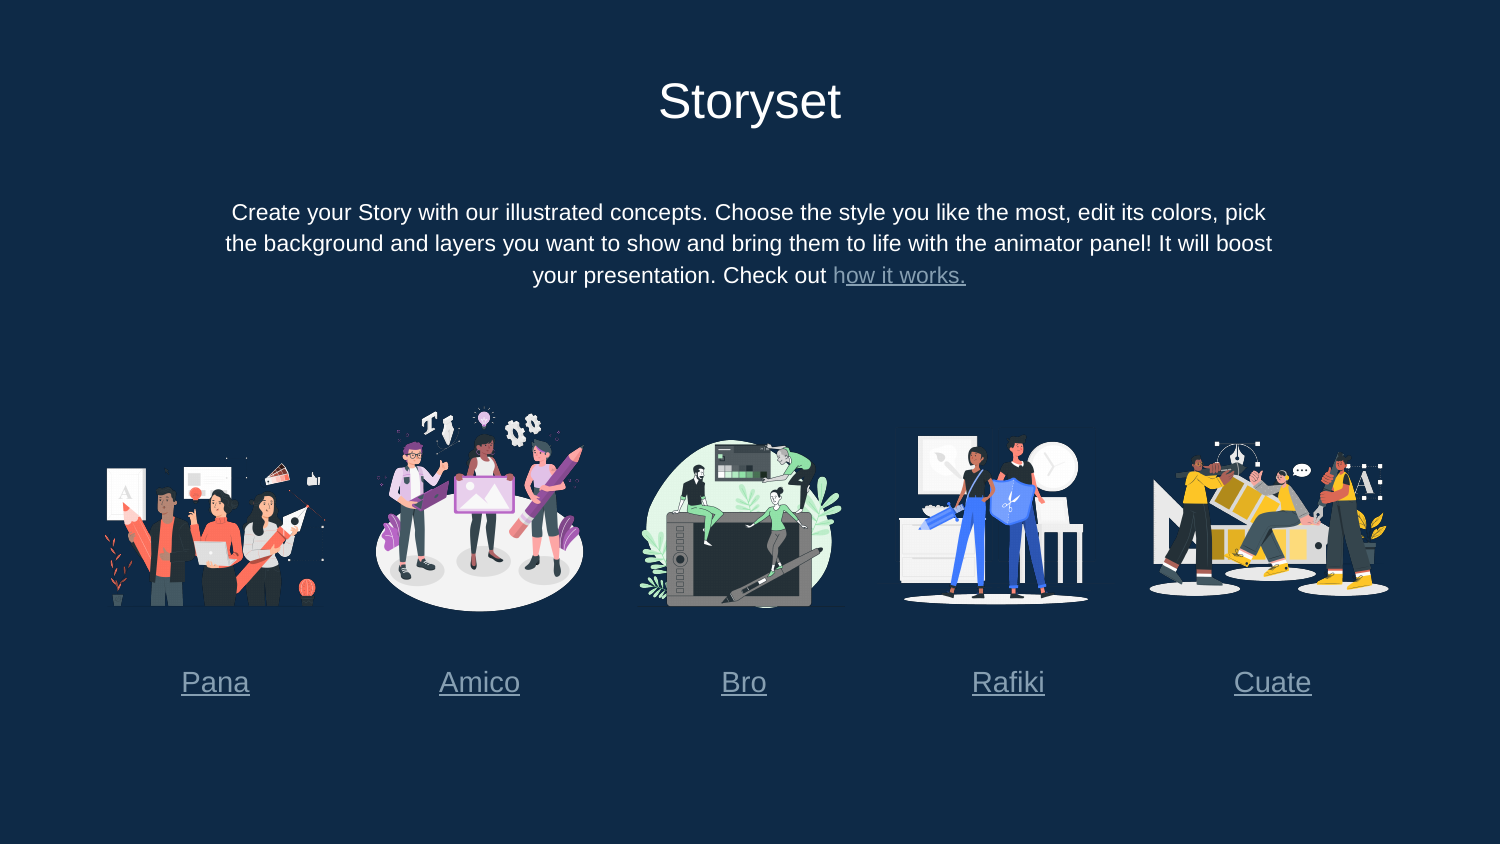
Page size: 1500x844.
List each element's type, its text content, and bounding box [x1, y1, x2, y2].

picture [1121, 413, 1417, 622]
text_box Pana [111, 652, 320, 705]
text_box Rafiki [904, 652, 1113, 705]
text_box Cuate [1168, 652, 1377, 705]
picture [83, 440, 348, 618]
text_box Bro [639, 652, 849, 705]
picture [369, 395, 590, 616]
title Storyset [171, 53, 1328, 133]
text_box Amico [375, 652, 585, 705]
text_box Create your Story with our illustrated concepts. Choose the style you like the most, edit its colors, pick the background and layers you want to show and bring them to life with the animator panel! It will boost your presentation. Check out how it works. [205, 178, 1294, 318]
picture [618, 415, 857, 623]
picture [876, 423, 1115, 618]
